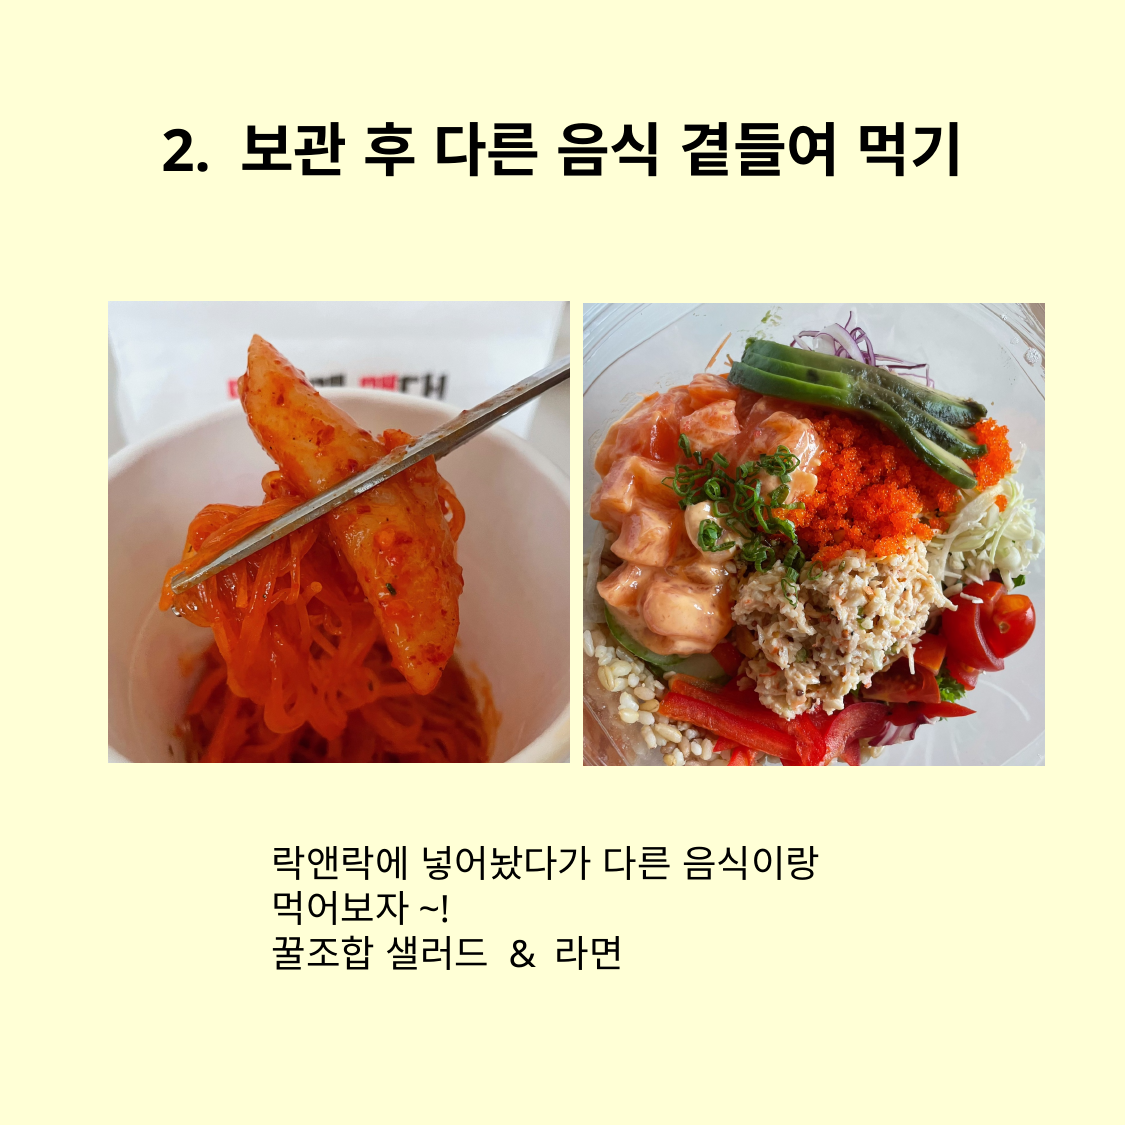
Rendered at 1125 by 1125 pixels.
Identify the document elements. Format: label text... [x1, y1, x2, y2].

text_box 2. 보관 후 다른 음식 곁들여 먹기 [40, 105, 1085, 191]
text_box 락앤락에 넣어놨다가 다른 음식이랑 먹어보자~! 꿀조합 샐러드 & 라면 [256, 832, 923, 983]
picture [583, 303, 1045, 766]
picture [108, 301, 570, 764]
